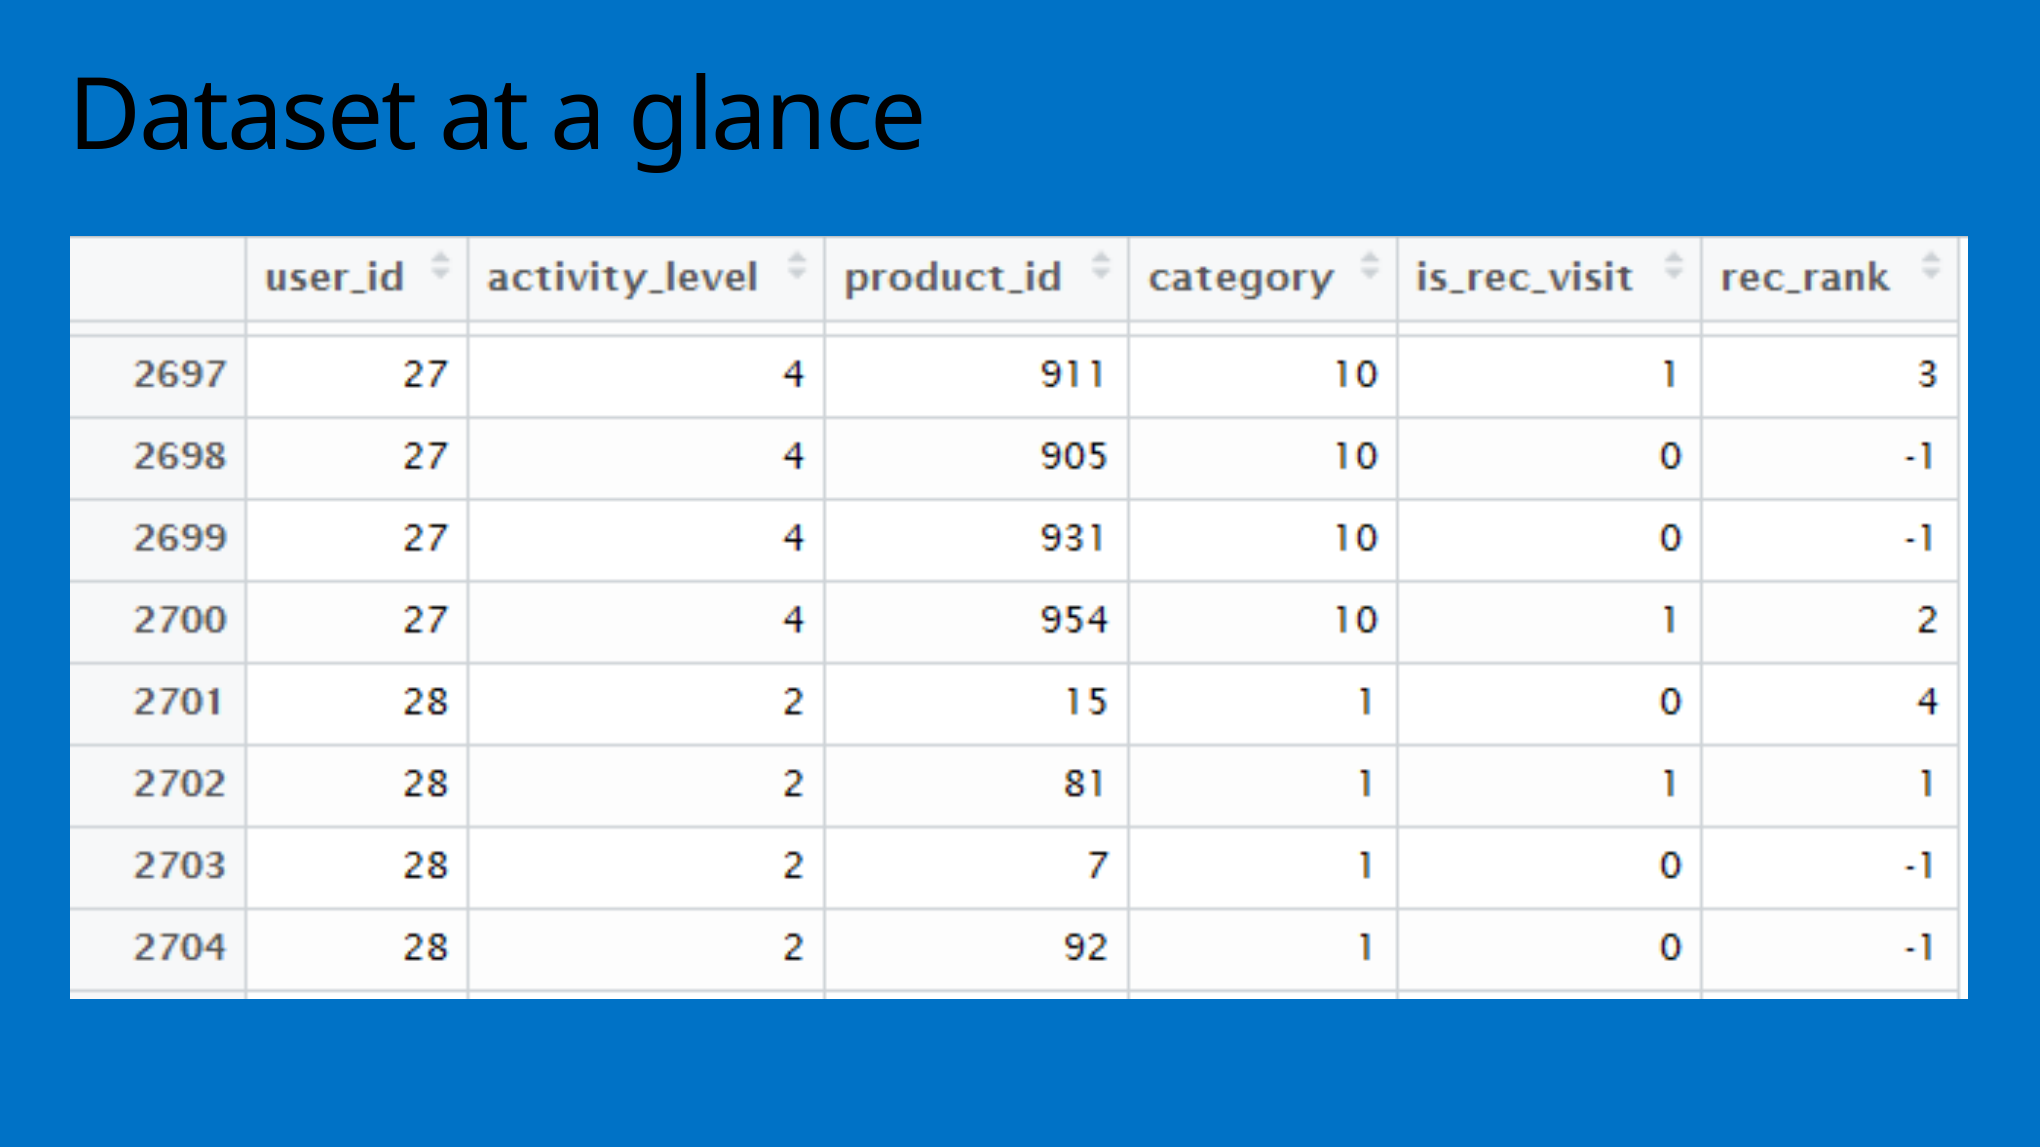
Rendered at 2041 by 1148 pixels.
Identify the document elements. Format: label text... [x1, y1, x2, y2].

picture [69, 235, 1968, 999]
title Dataset at a glance [45, 48, 1996, 199]
